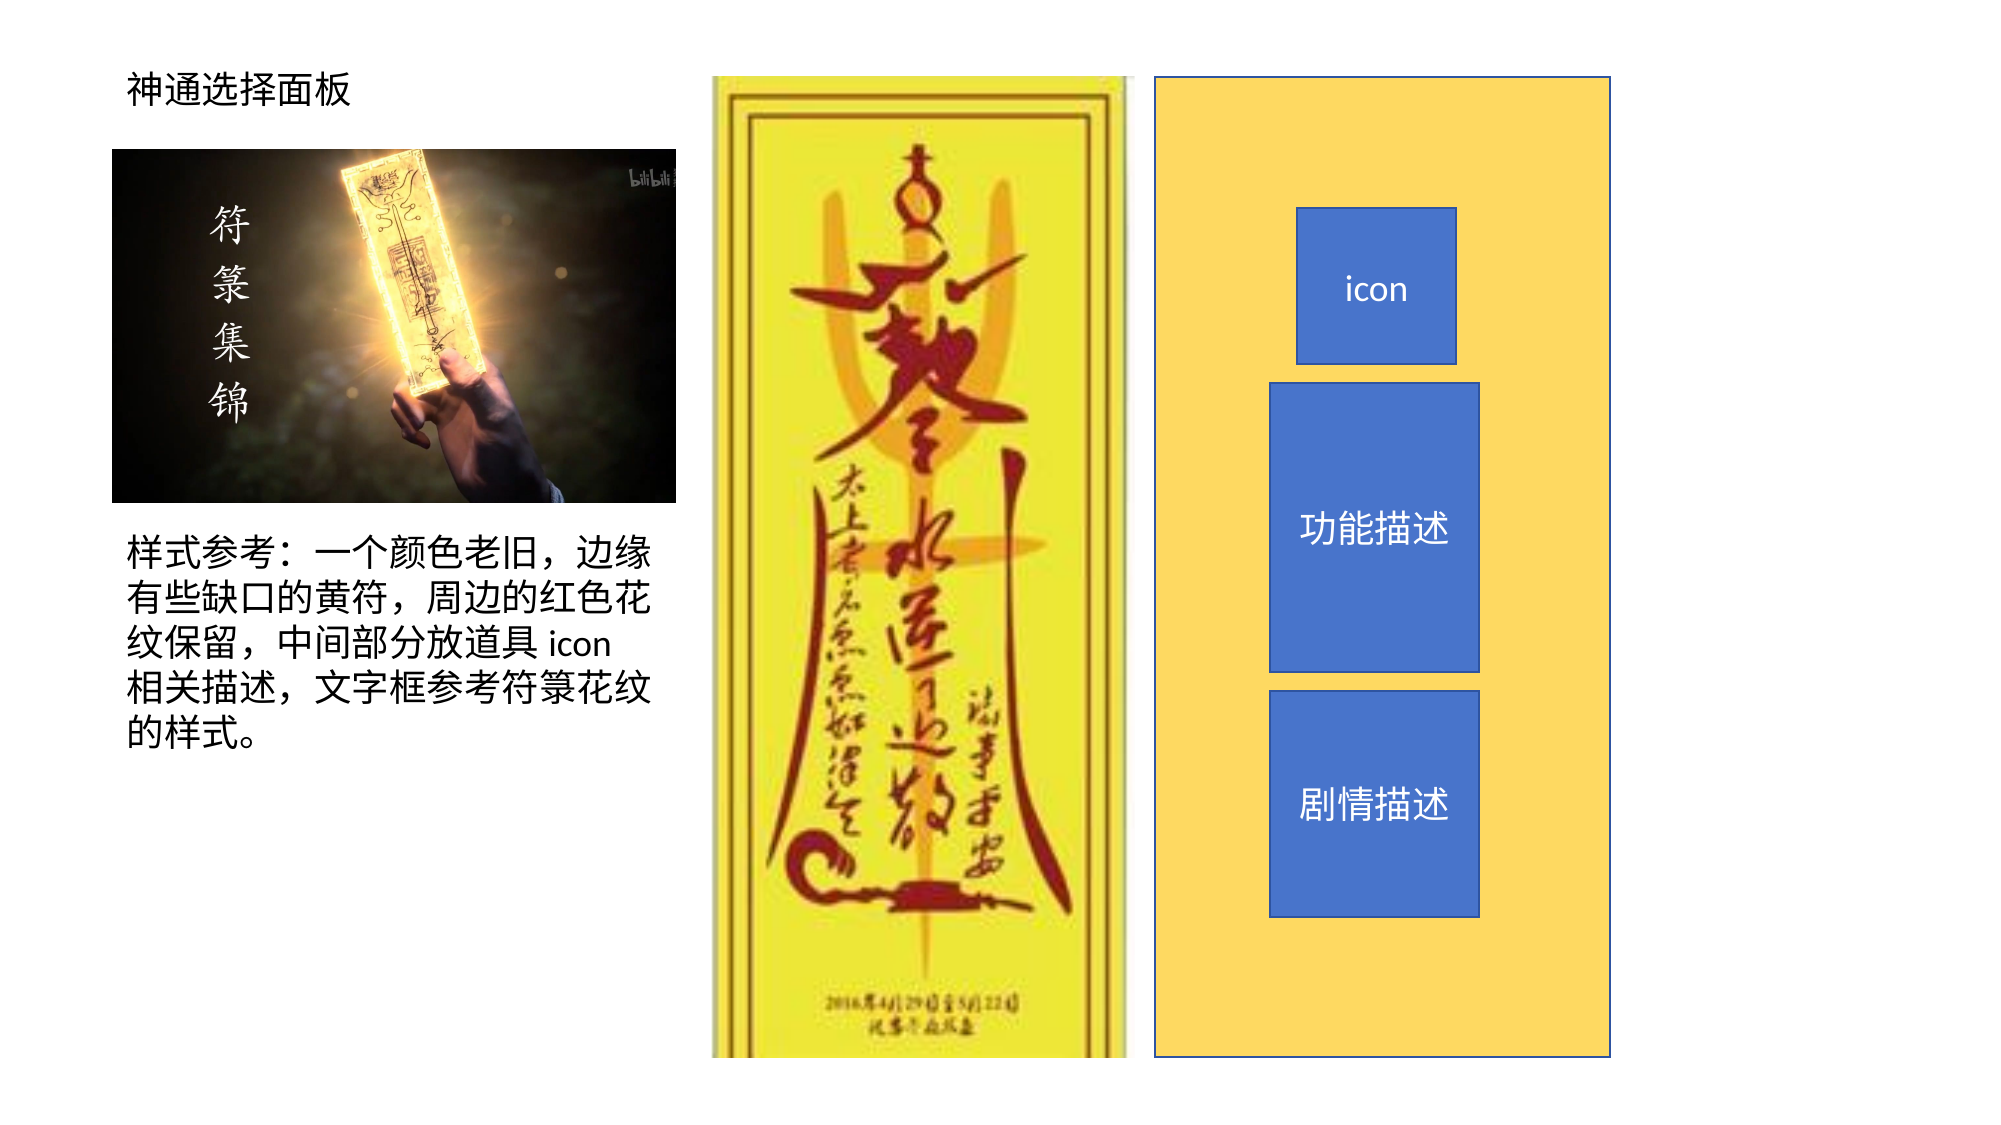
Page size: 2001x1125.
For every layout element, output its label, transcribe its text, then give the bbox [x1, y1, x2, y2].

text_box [1154, 76, 1611, 1058]
text_box 样式参考：一个颜色老旧，边缘有些缺口的黄符，周边的红色花纹保留，中间部分放道具icon相关描述，文字框参考符箓花纹的样式。 [112, 522, 669, 762]
picture [710, 76, 1136, 1058]
text_box 神通选择面板 [112, 58, 669, 119]
picture [111, 149, 677, 503]
